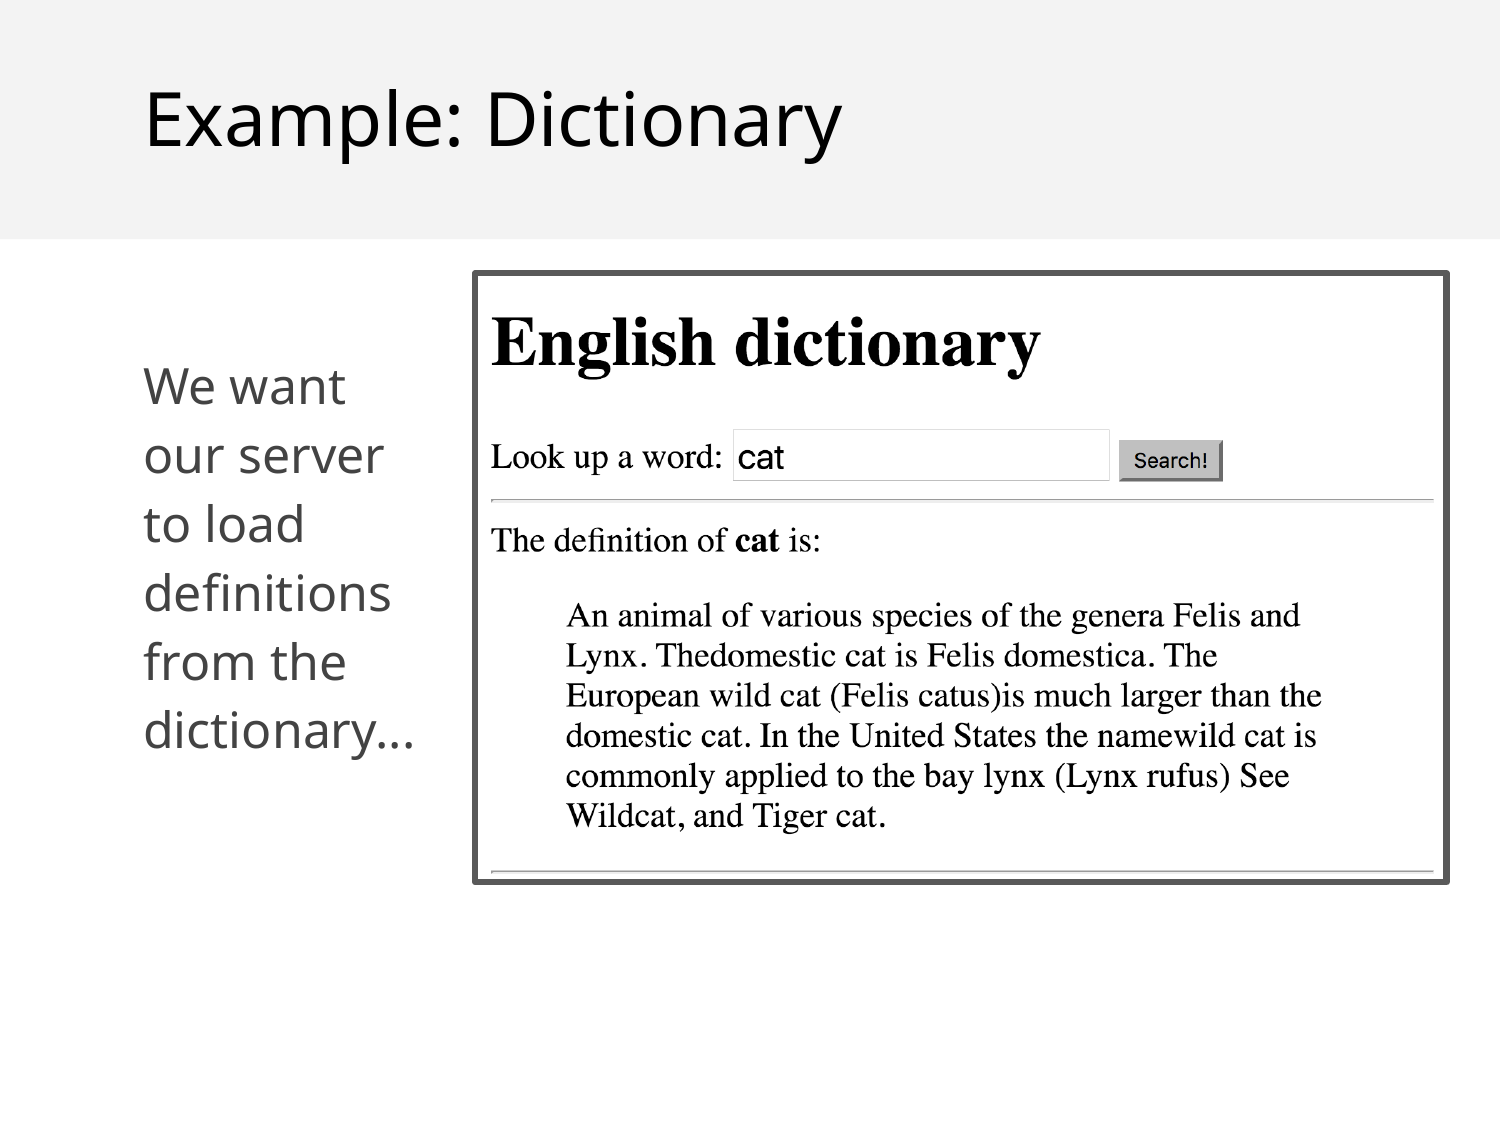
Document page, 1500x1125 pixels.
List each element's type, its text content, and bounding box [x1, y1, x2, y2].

text_box Example: Dictionary [128, 56, 1372, 183]
text_box We want our server to load definitions from the dictionary... [128, 330, 455, 900]
picture [477, 276, 1444, 880]
